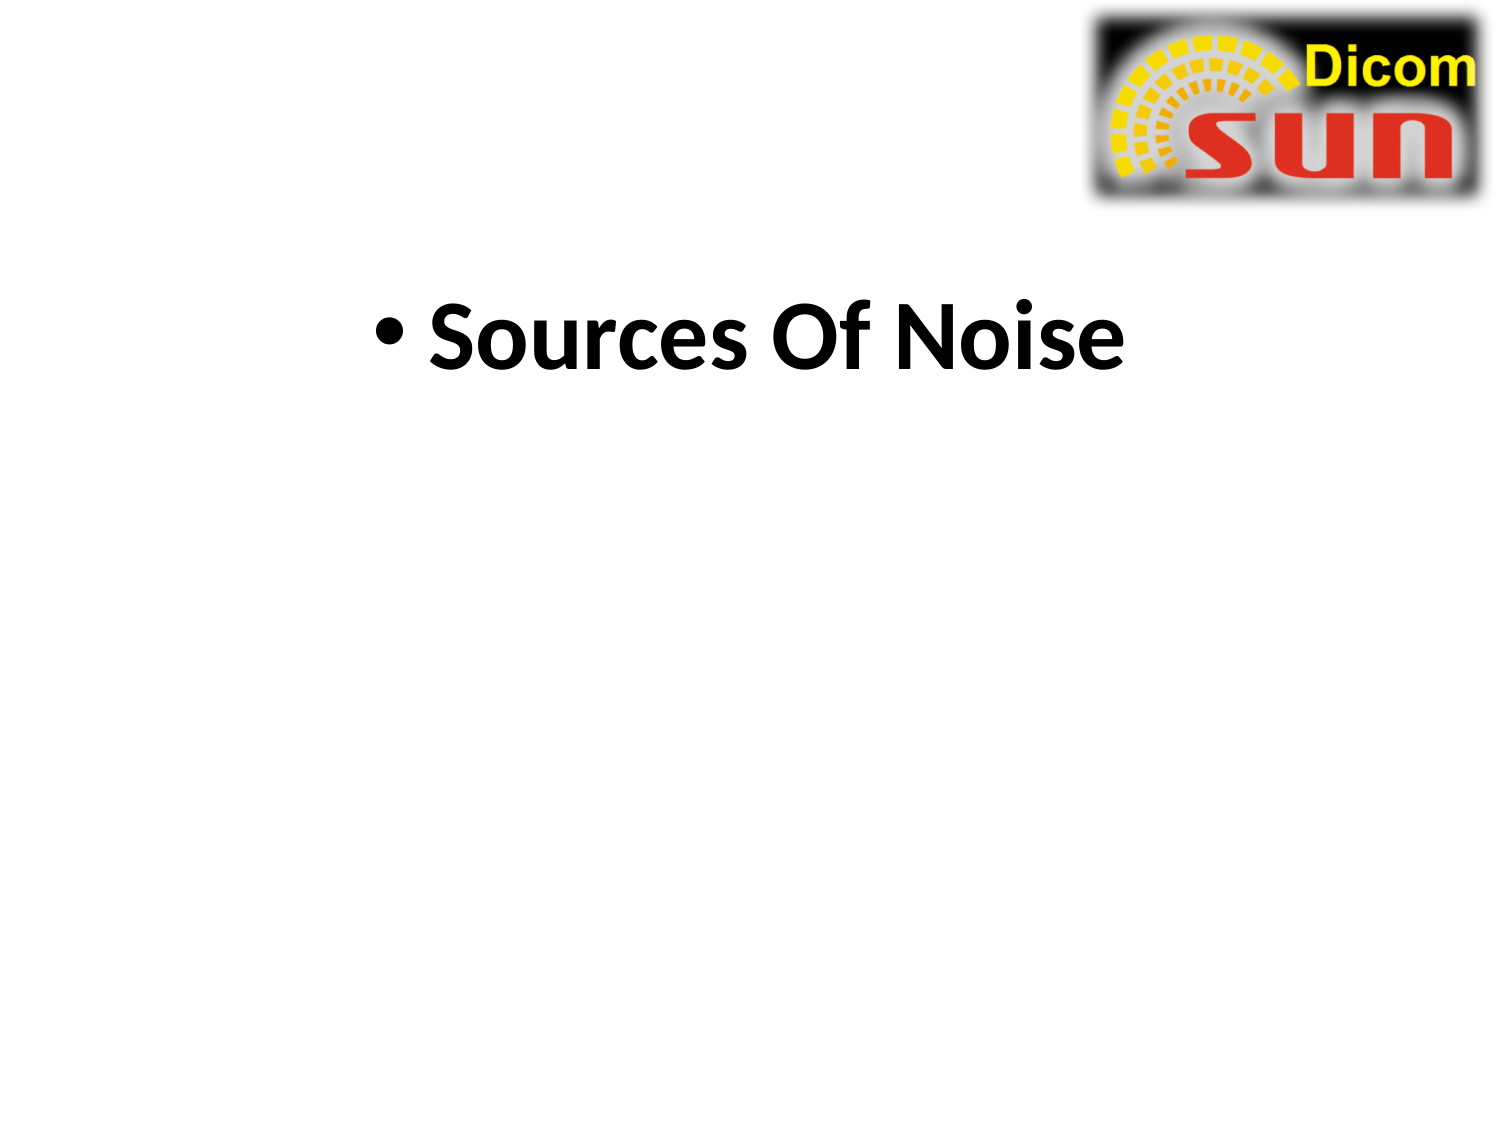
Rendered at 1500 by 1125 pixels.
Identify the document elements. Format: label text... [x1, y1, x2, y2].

list Sources Of Noise [75, 262, 1425, 1005]
picture [1078, 0, 1495, 213]
